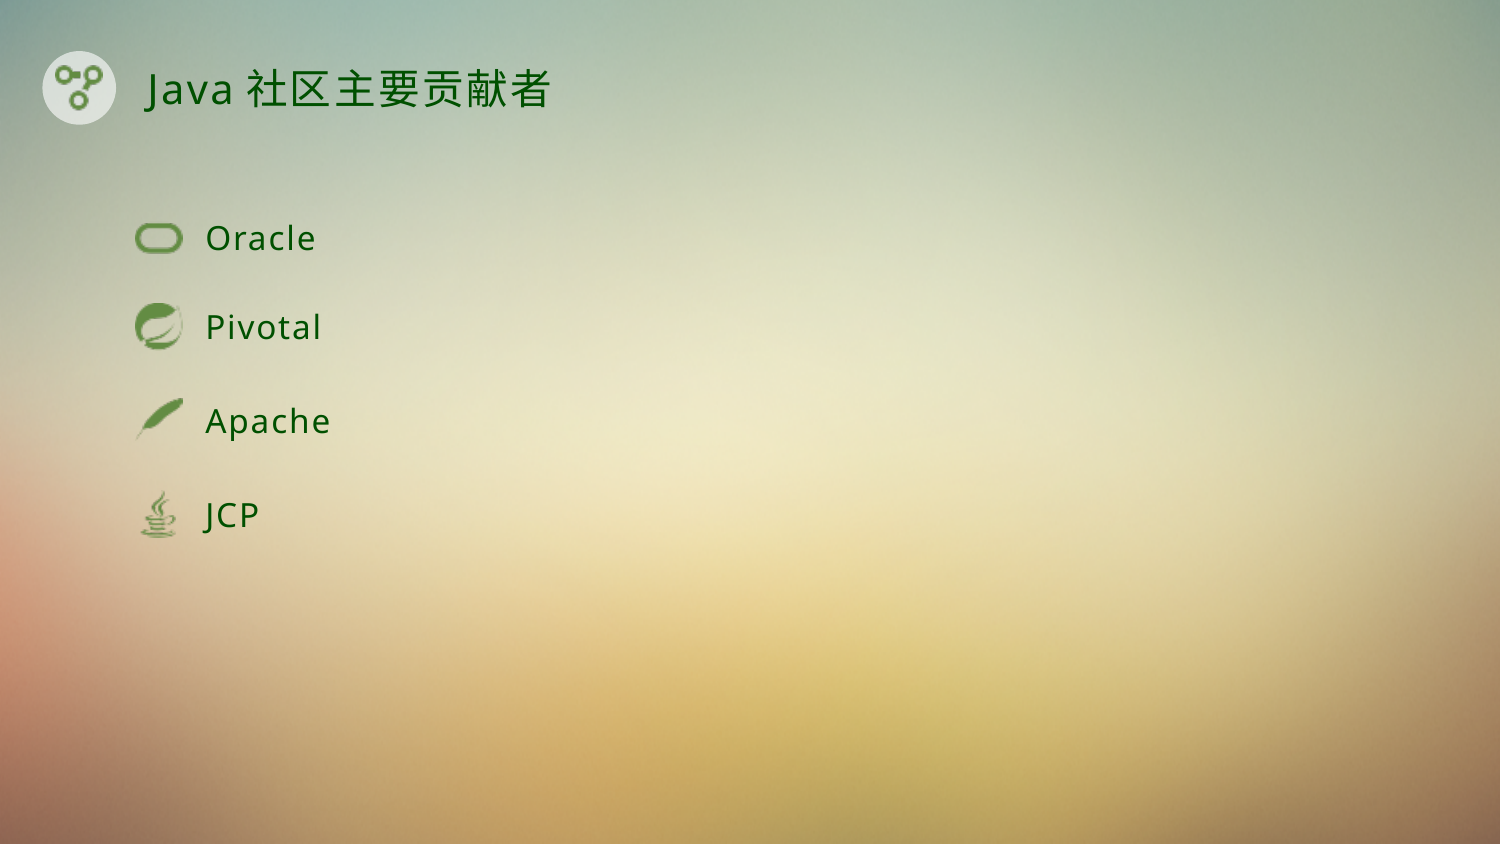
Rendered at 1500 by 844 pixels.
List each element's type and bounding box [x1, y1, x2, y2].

text_box [42, 51, 680, 125]
picture [0, 0, 1500, 844]
text_box [135, 299, 537, 355]
text_box [135, 392, 537, 449]
text_box [134, 486, 537, 542]
text_box [135, 209, 537, 266]
